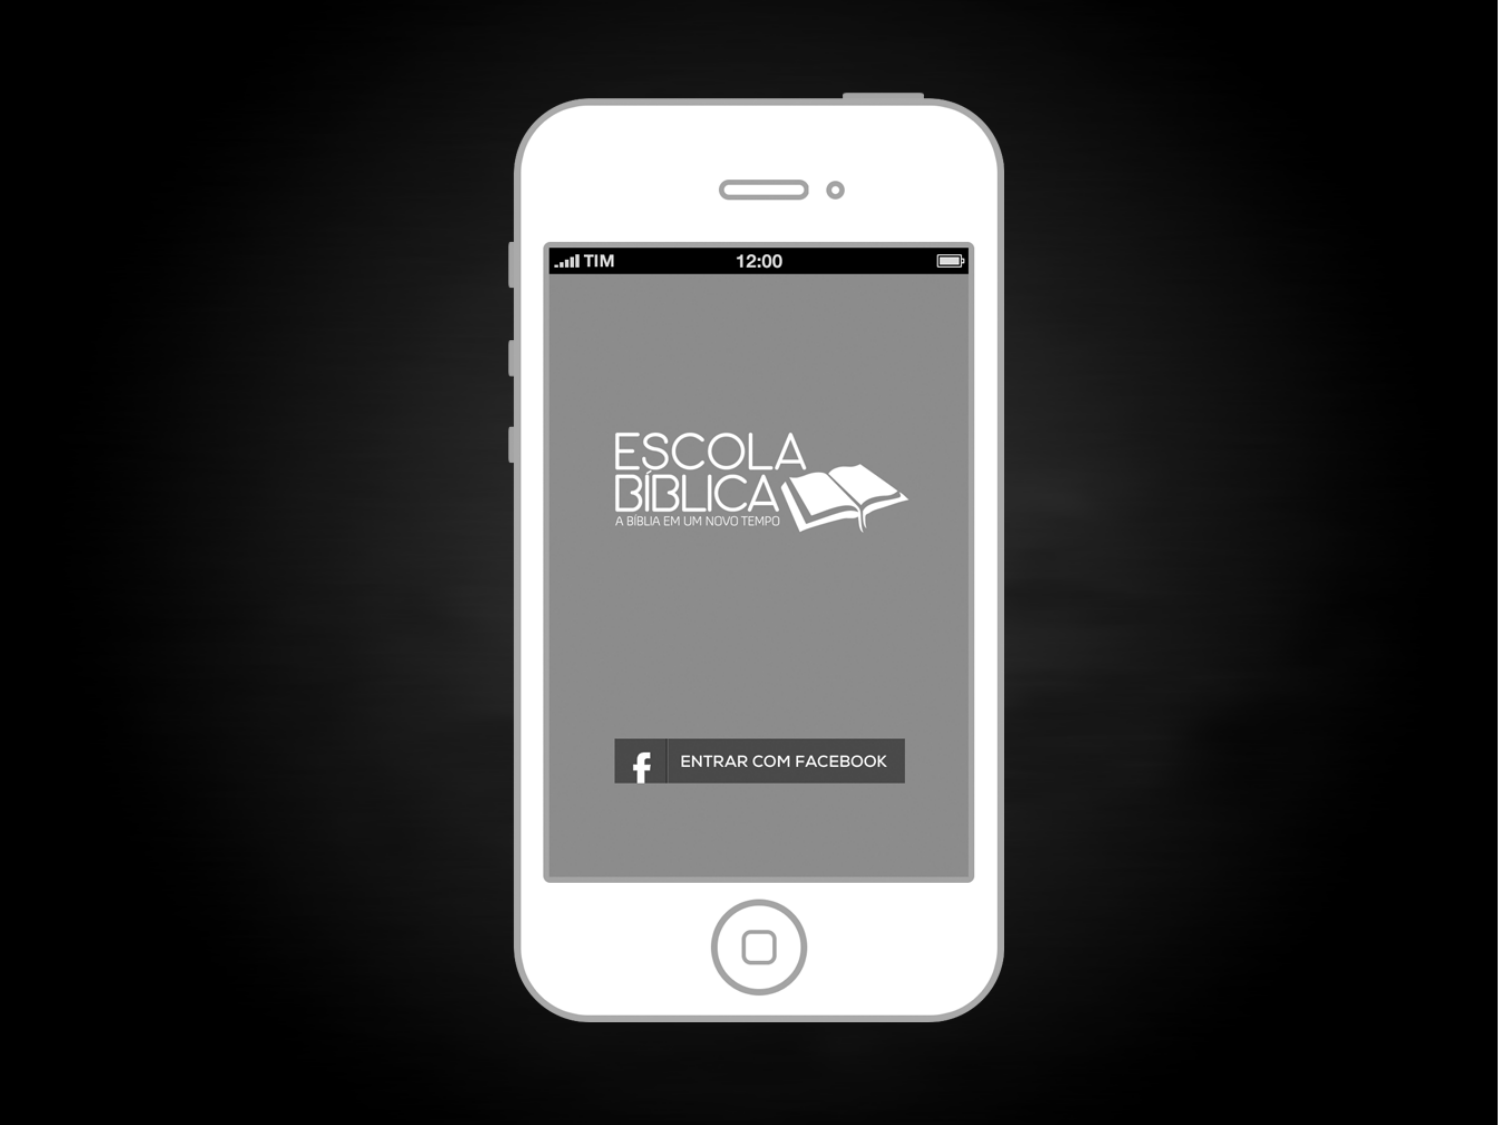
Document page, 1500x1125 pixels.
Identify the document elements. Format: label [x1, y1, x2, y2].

text_box [0, 0, 1498, 1125]
